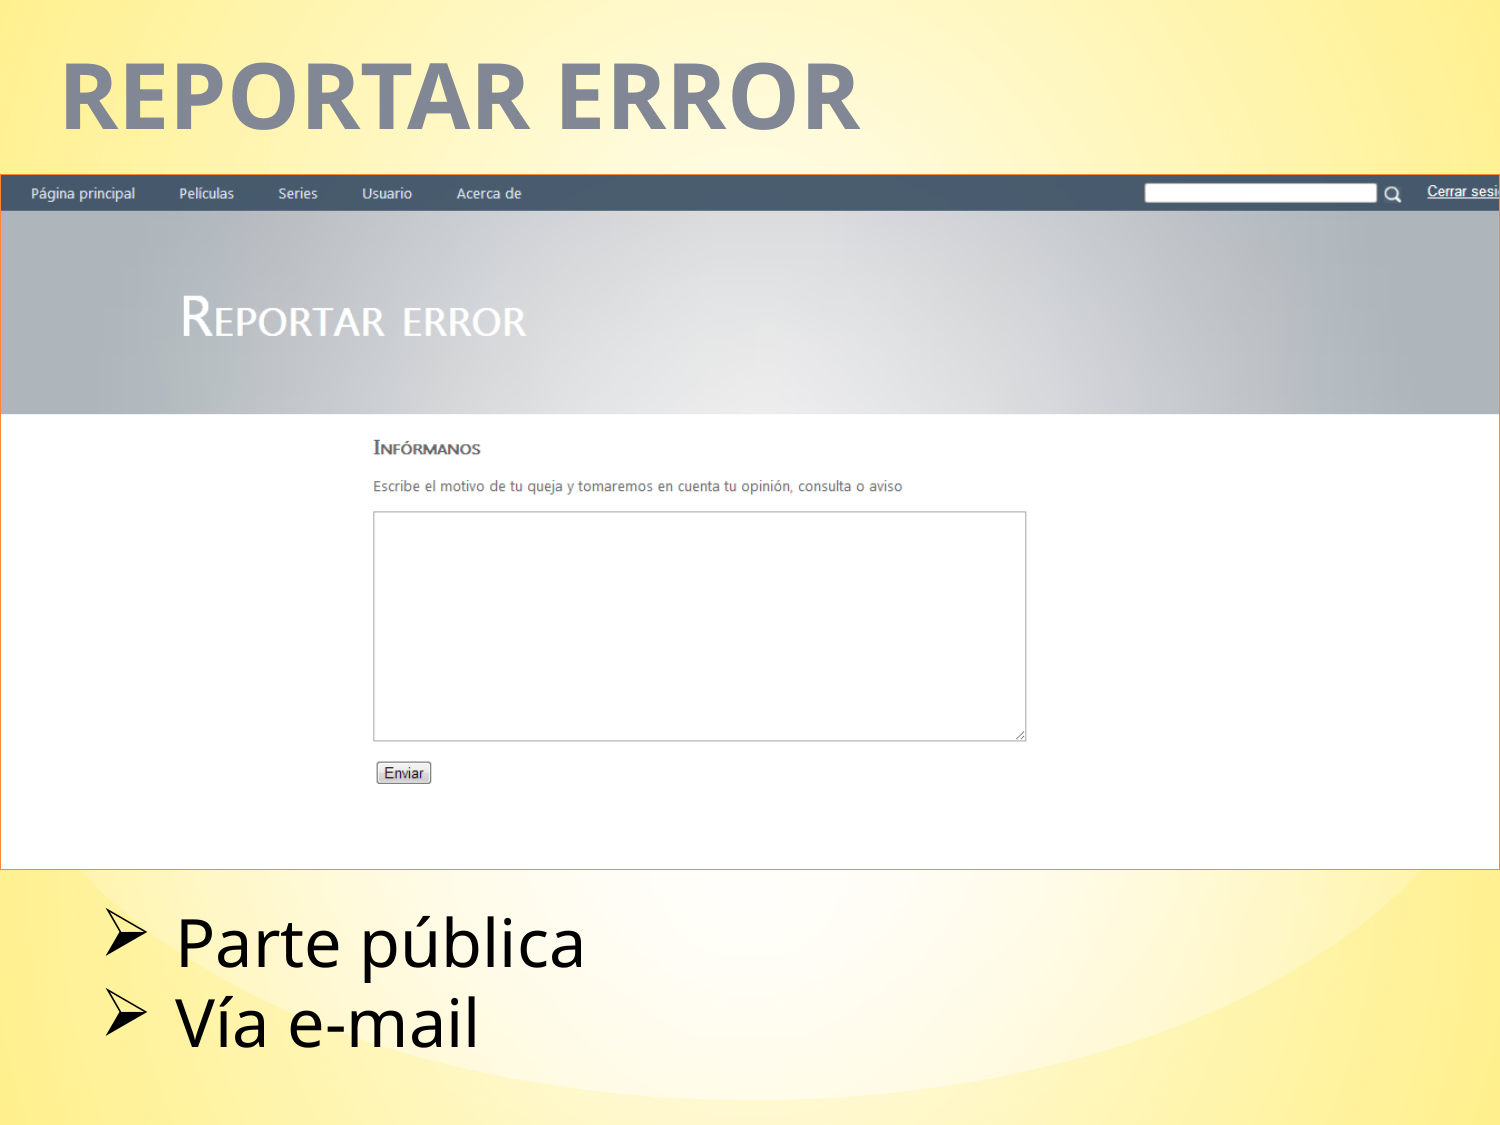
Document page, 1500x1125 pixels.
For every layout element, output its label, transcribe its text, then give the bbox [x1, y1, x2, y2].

text_box Parte pública Vía e-mail [85, 893, 1059, 1068]
text_box REPORTAR ERROR [43, 30, 1107, 156]
picture [0, 174, 1500, 870]
